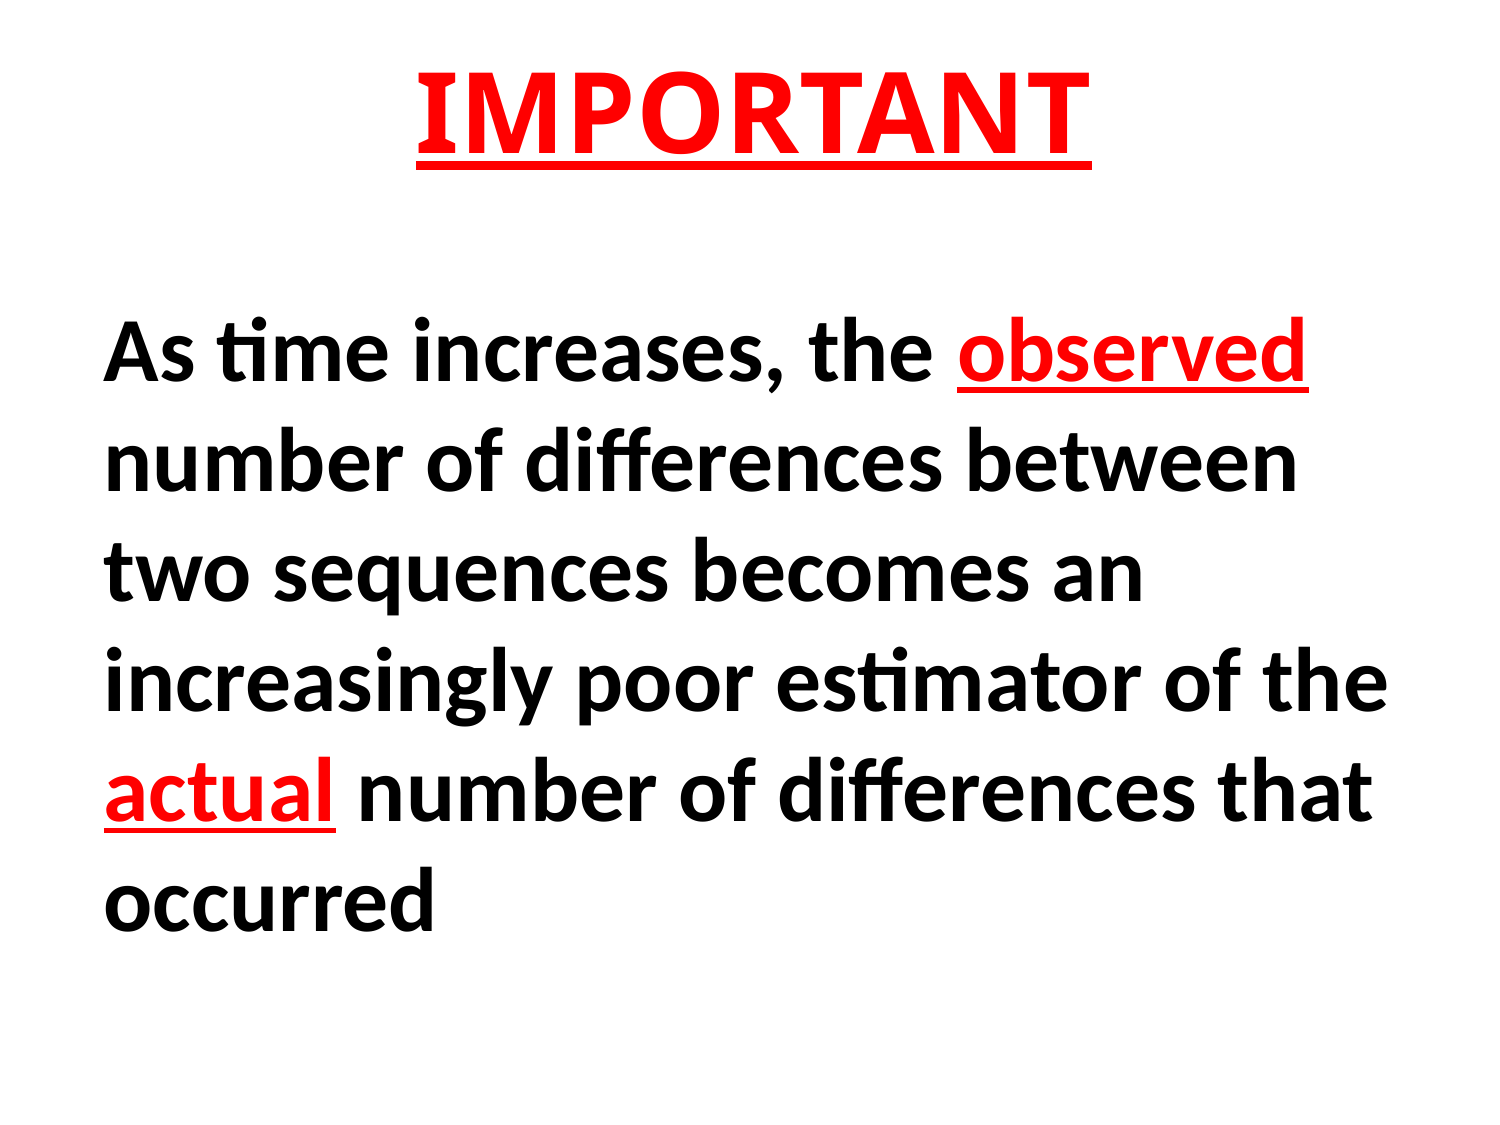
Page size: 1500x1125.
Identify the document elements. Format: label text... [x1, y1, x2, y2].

text_box IMPORTANT [400, 33, 1107, 183]
text_box As time increases, the observed number of differences between two sequences becomes an increasingly poor estimator of the actual number of differences that occurred [89, 282, 1421, 958]
